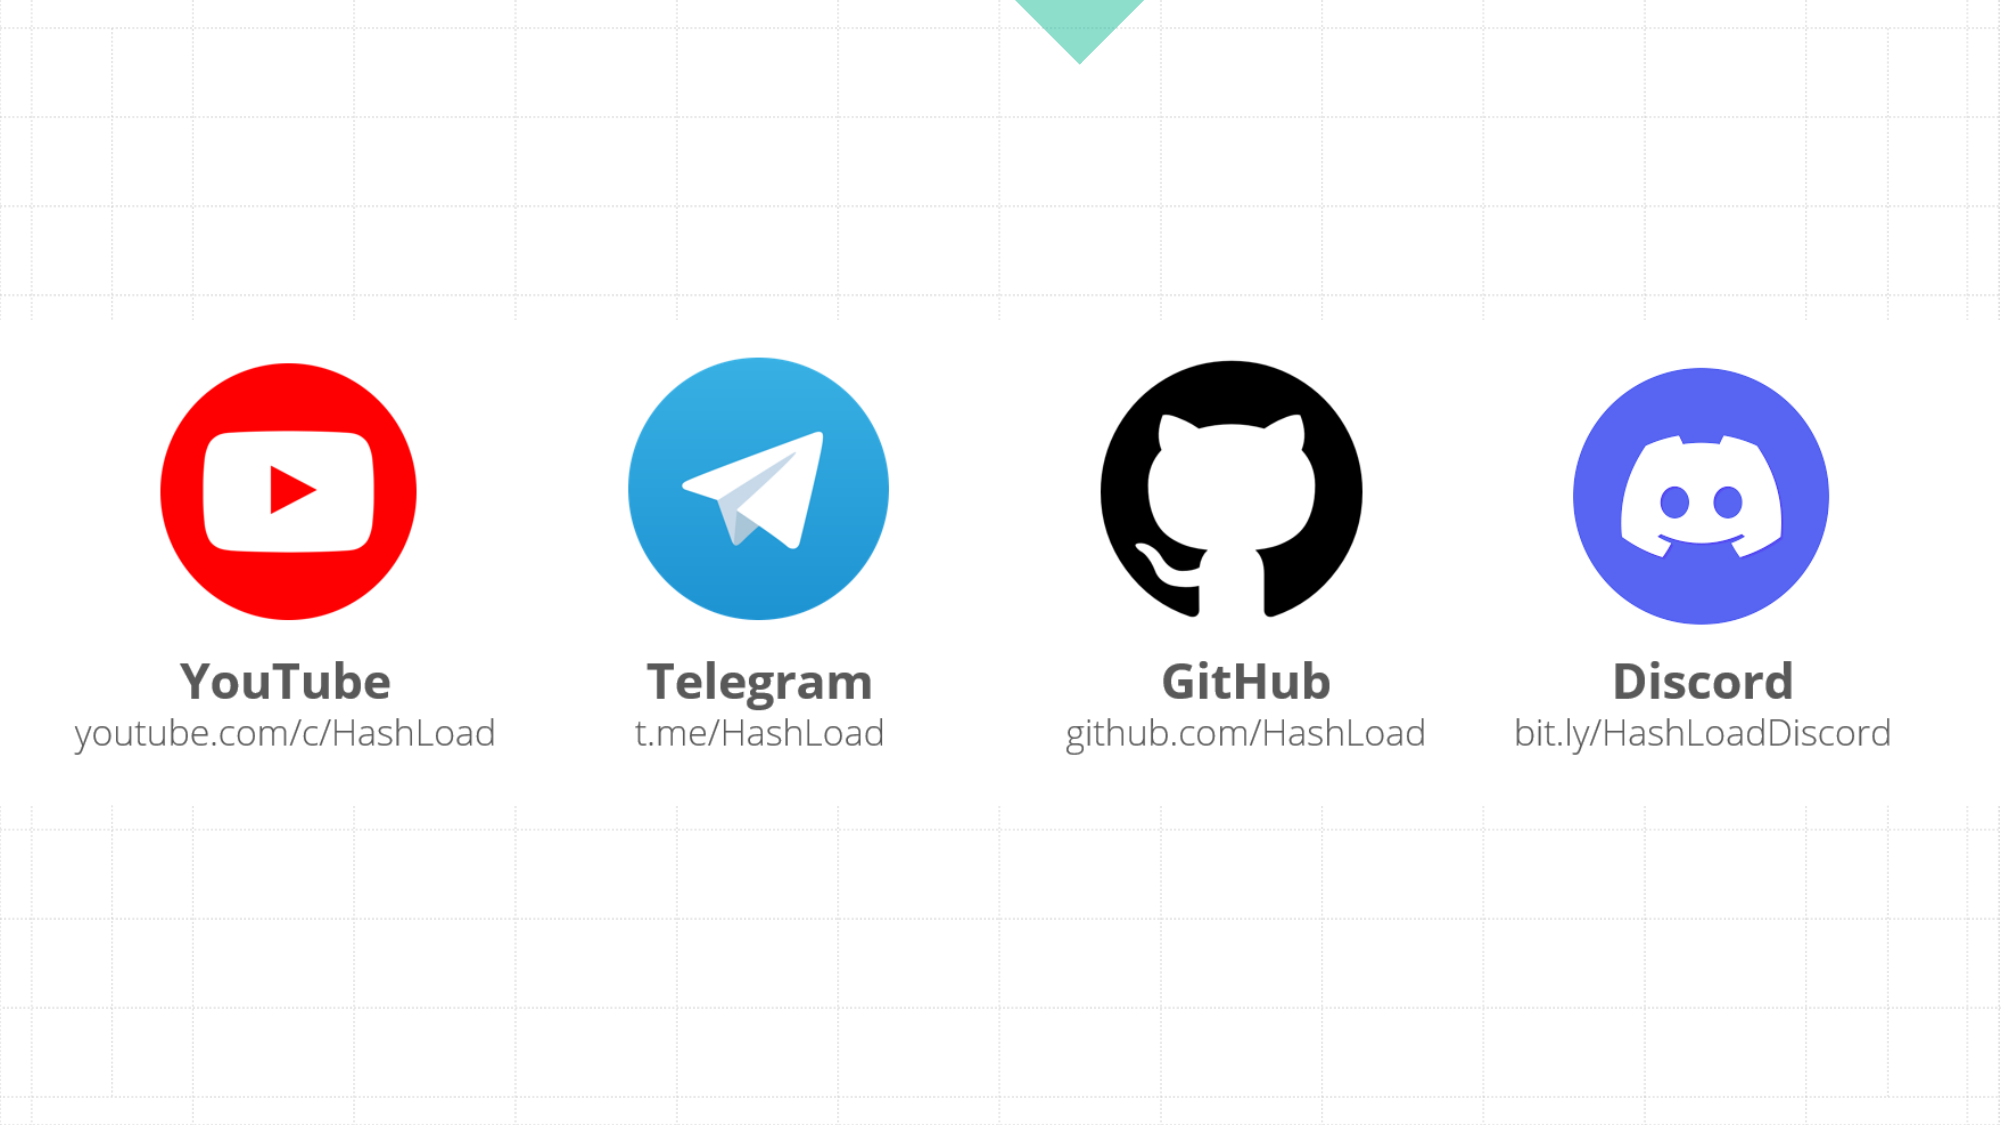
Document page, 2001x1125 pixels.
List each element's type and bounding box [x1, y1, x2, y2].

picture [0, 320, 2000, 805]
text_box [0, 0, 2000, 320]
text_box [0, 805, 2000, 1125]
